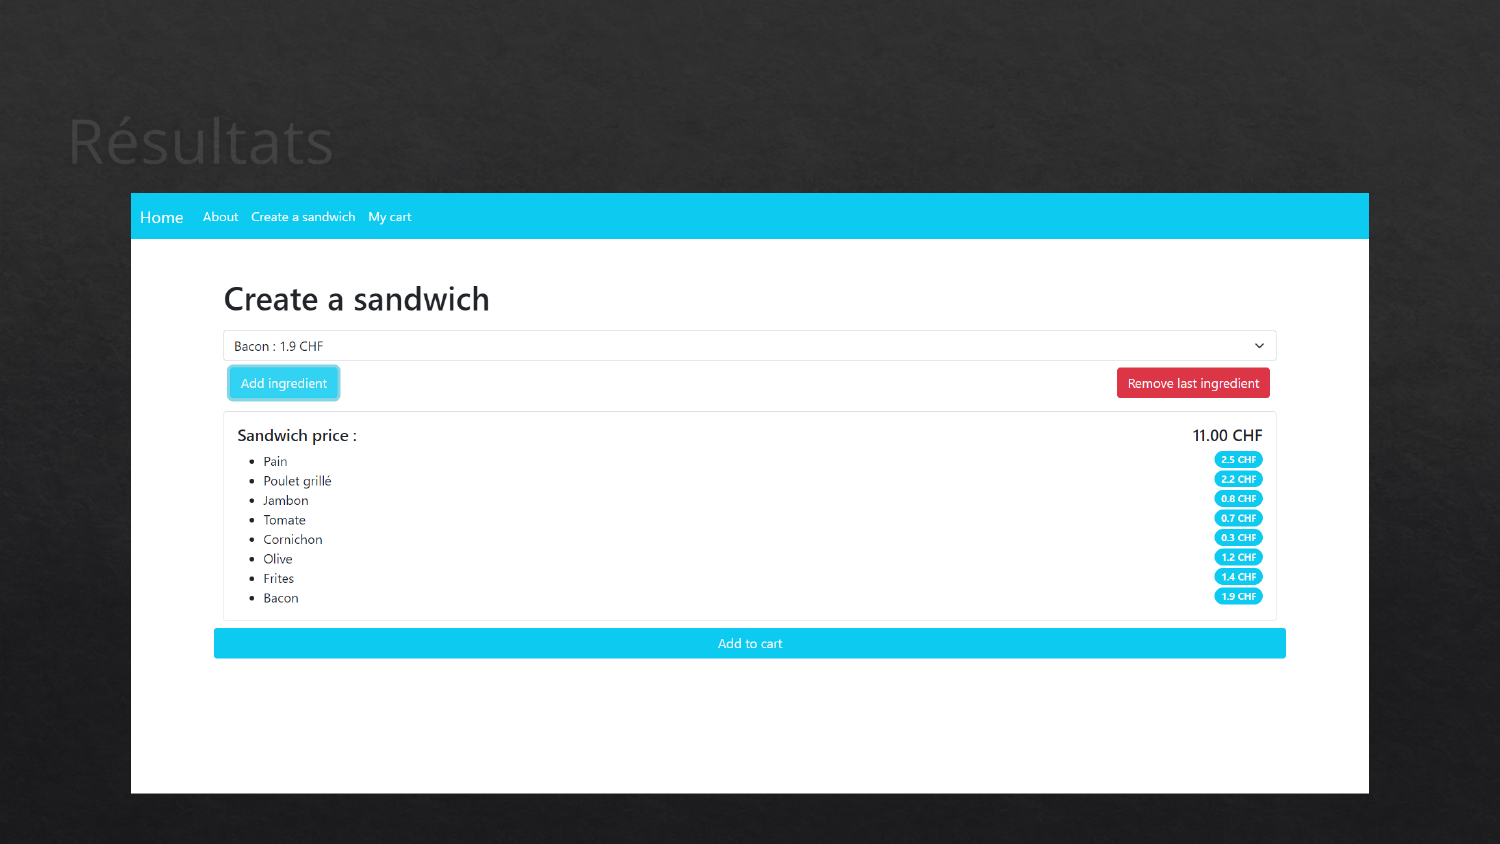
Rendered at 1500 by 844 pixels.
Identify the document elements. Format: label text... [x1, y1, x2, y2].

picture [131, 193, 1369, 794]
title Résultats [51, 82, 660, 494]
